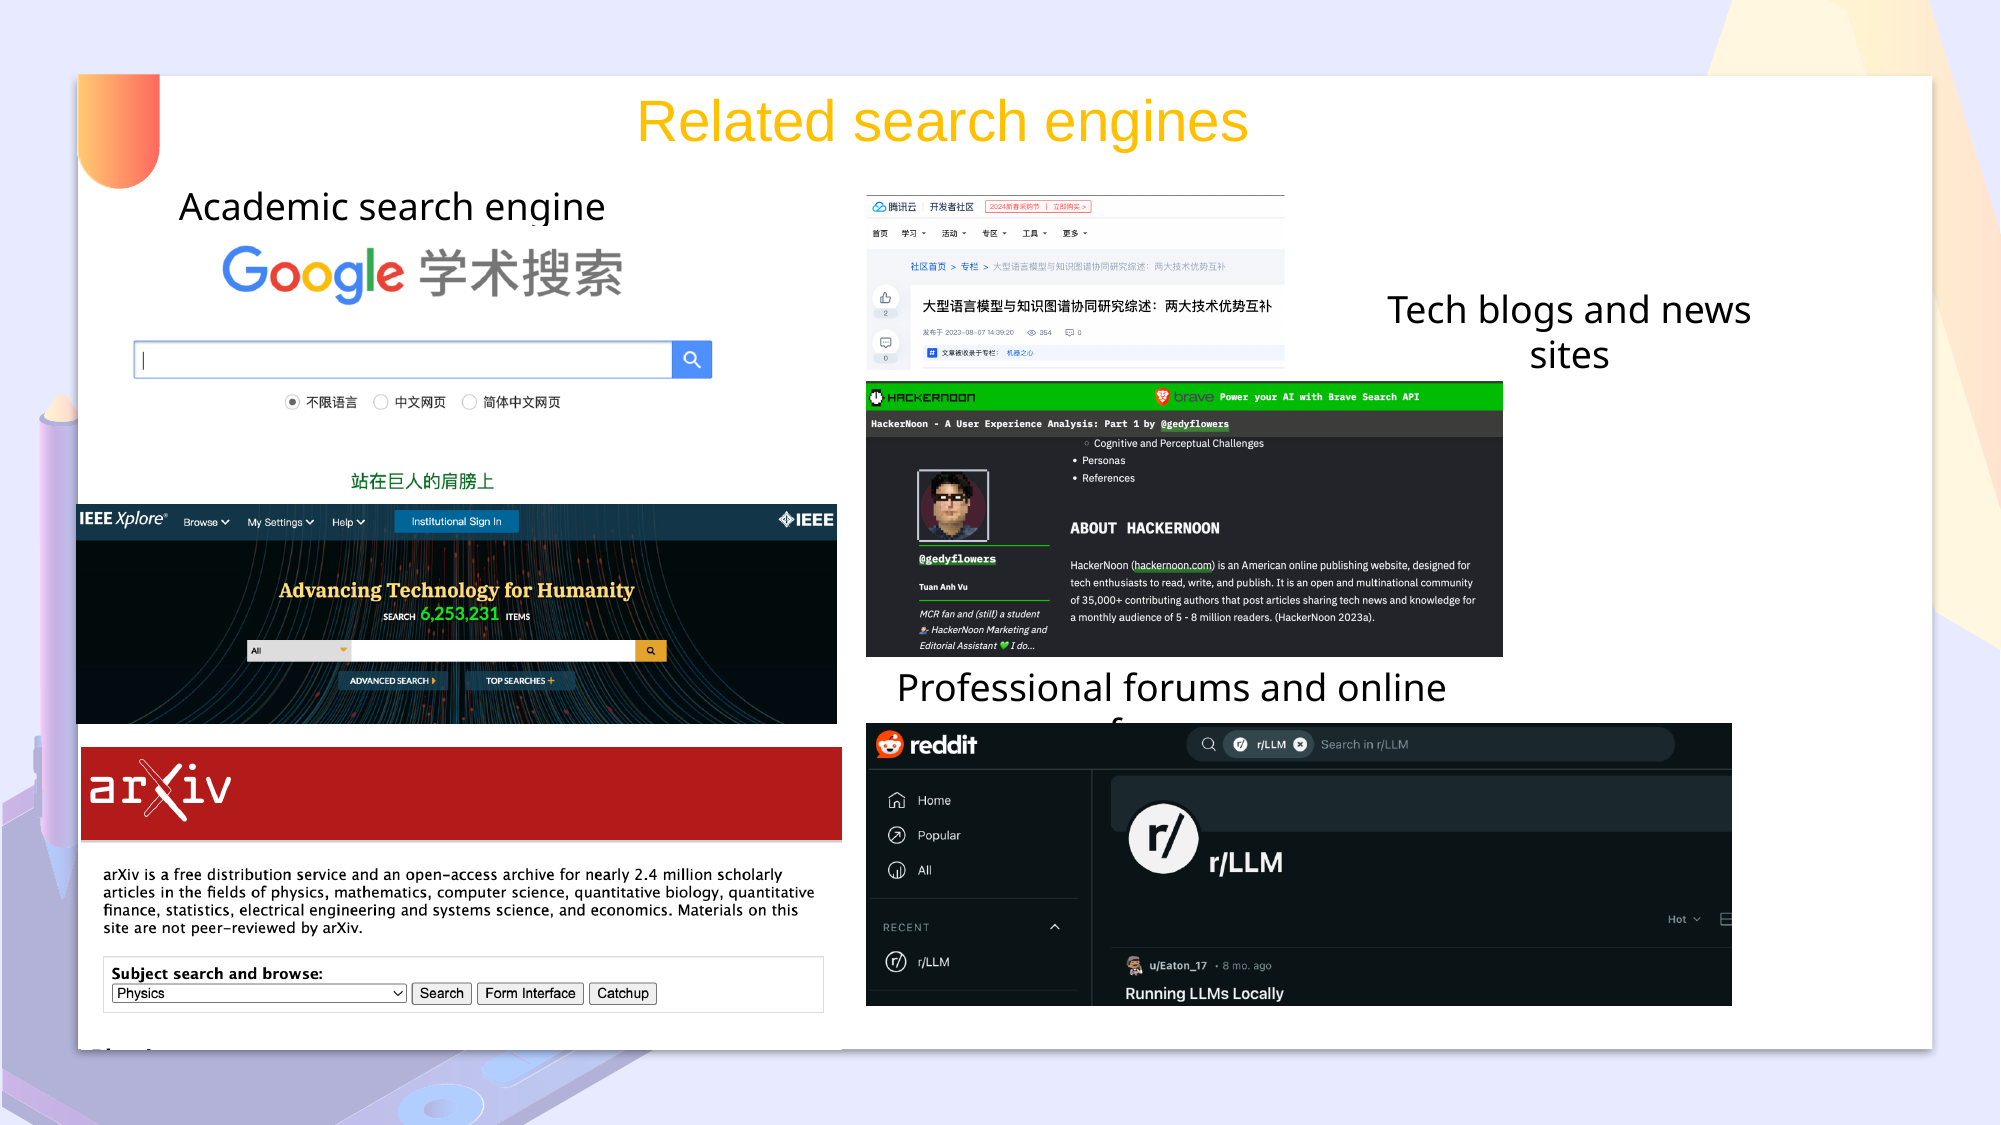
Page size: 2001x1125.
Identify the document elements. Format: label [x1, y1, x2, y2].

picture [80, 747, 842, 1050]
picture [705, 682, 715, 692]
picture [76, 226, 837, 724]
picture [866, 195, 1285, 370]
picture [866, 723, 1732, 1006]
picture [347, 711, 358, 724]
picture [866, 381, 1503, 657]
text_box [0, 0, 2000, 1125]
